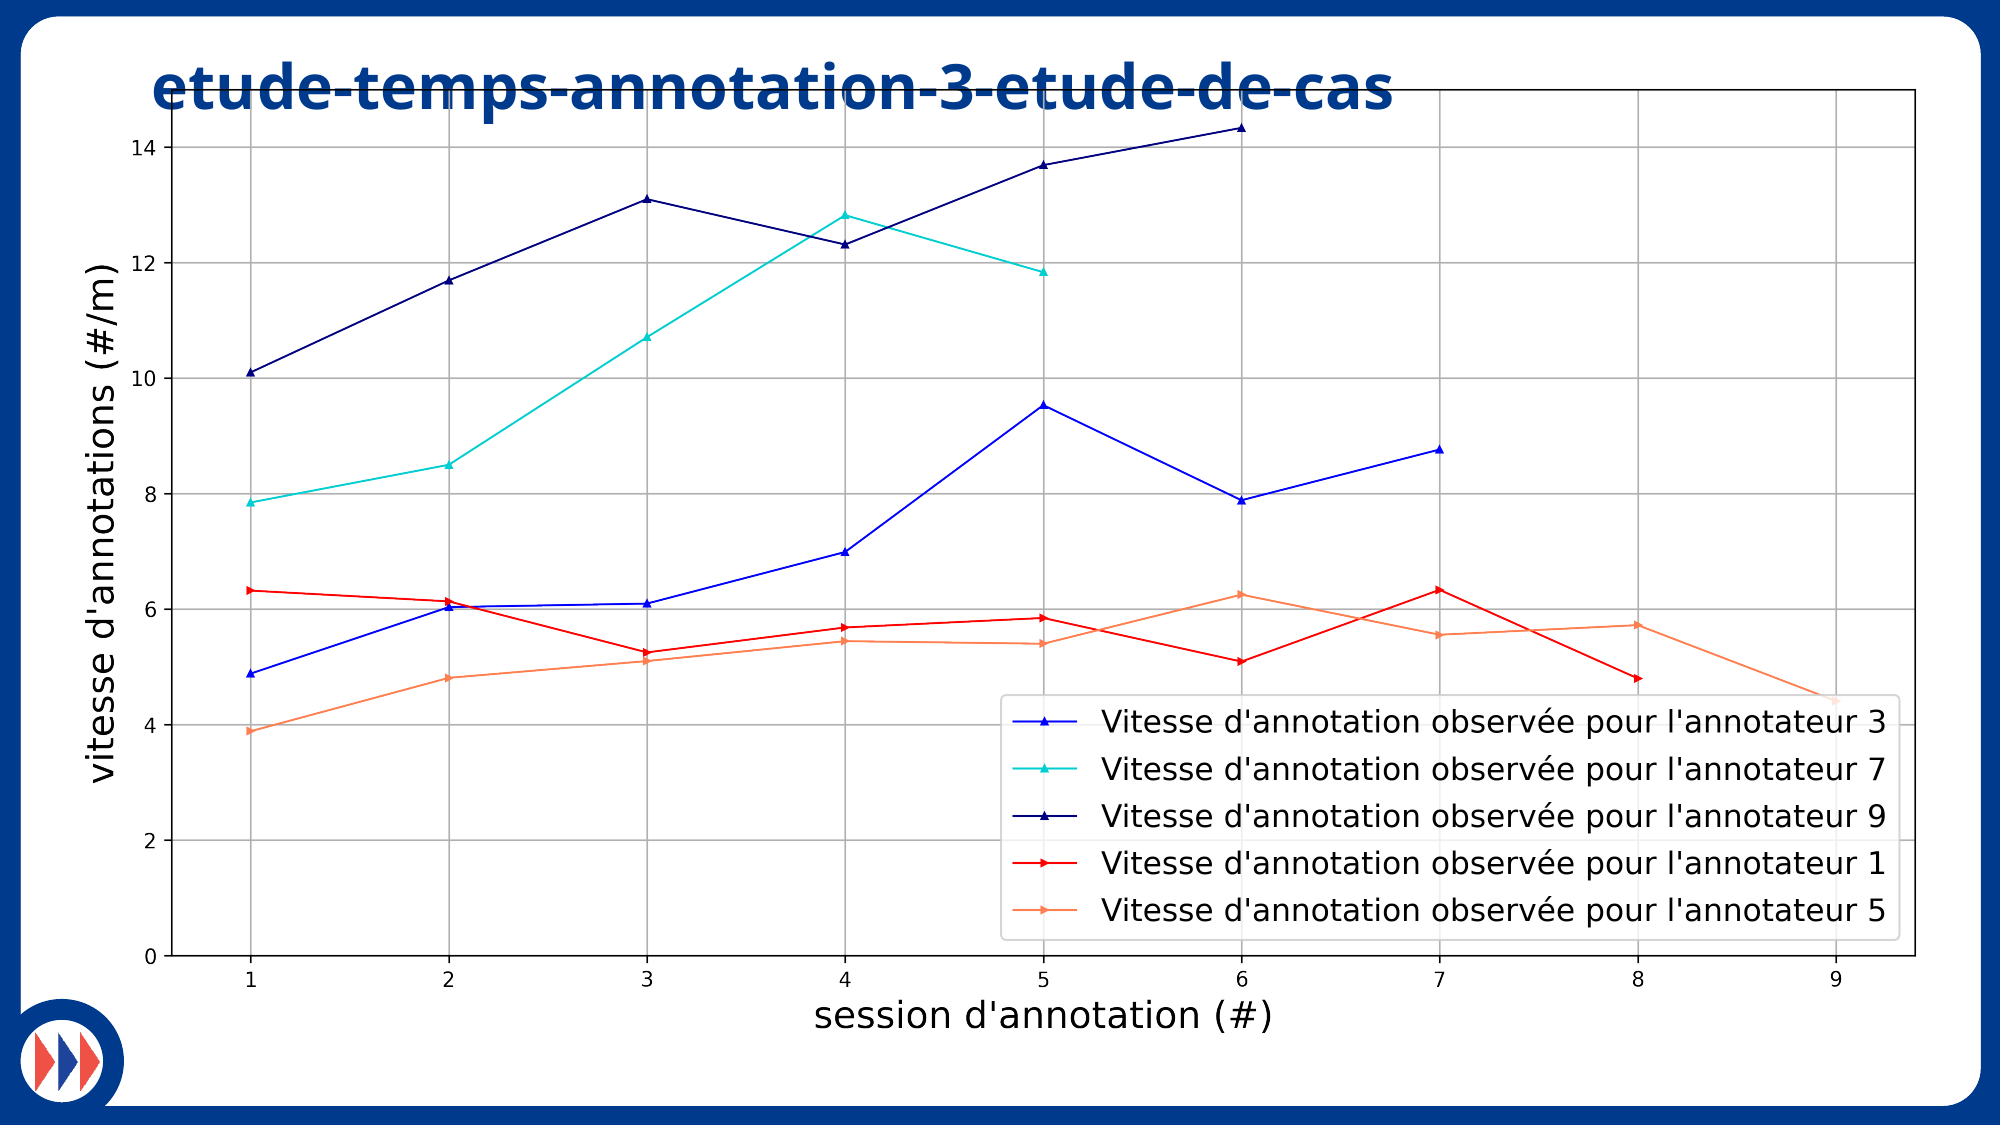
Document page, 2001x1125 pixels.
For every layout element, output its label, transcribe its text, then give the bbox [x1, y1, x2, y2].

title etude-temps-annotation-3-etude-de-cas [137, 48, 1945, 135]
picture [35, 74, 1930, 1091]
